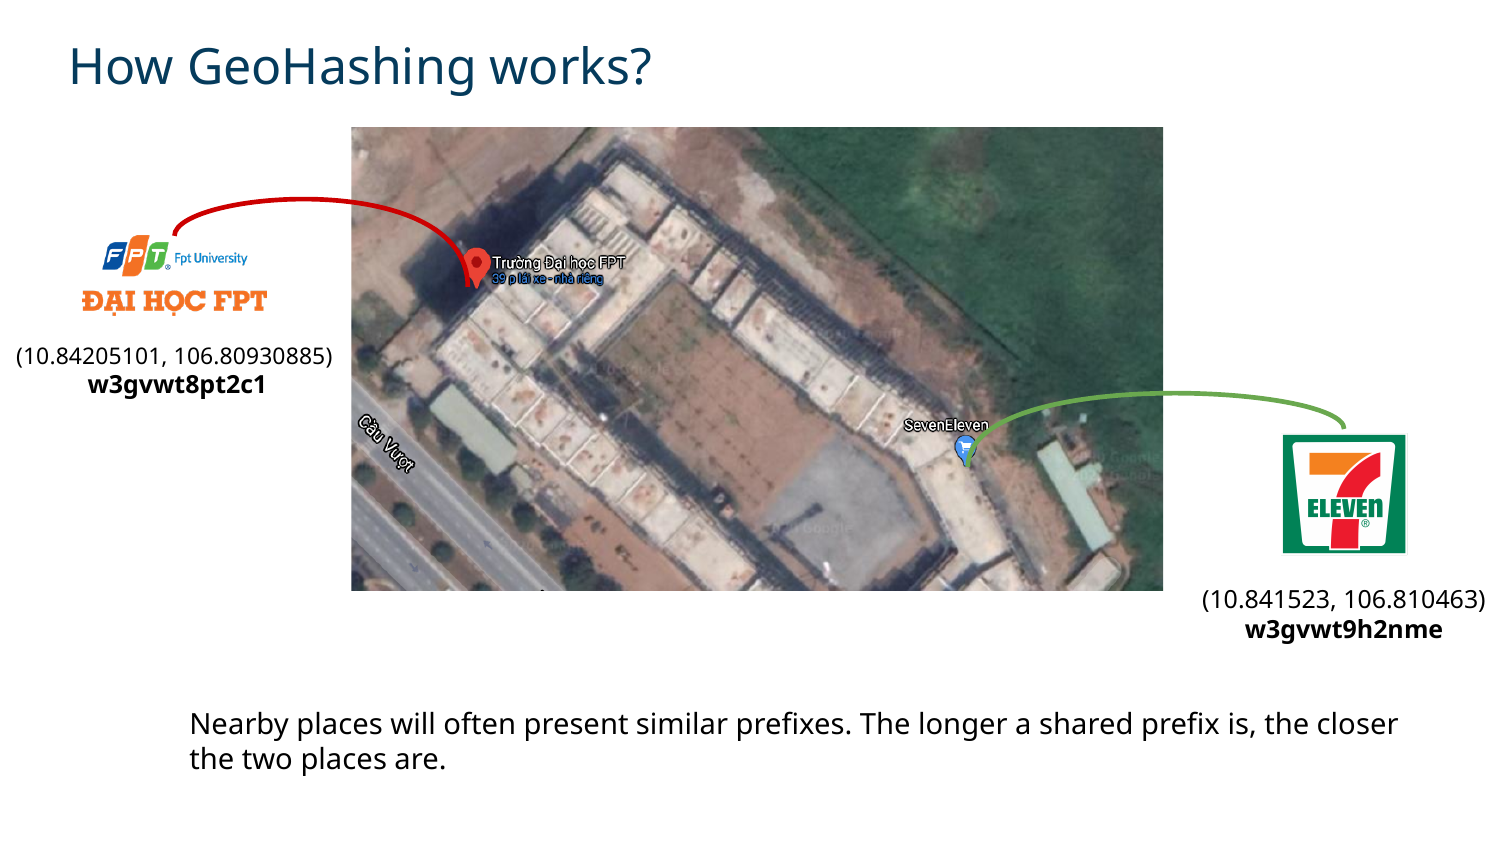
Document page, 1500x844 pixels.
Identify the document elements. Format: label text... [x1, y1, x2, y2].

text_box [967, 428, 1500, 700]
picture [351, 127, 1164, 591]
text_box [0, 235, 468, 458]
text_box How GeoHashing works? [53, 19, 1163, 113]
text_box Nearby places will often present similar prefixes. The longer a shared prefix is, the closer the two places are. [174, 690, 1419, 798]
